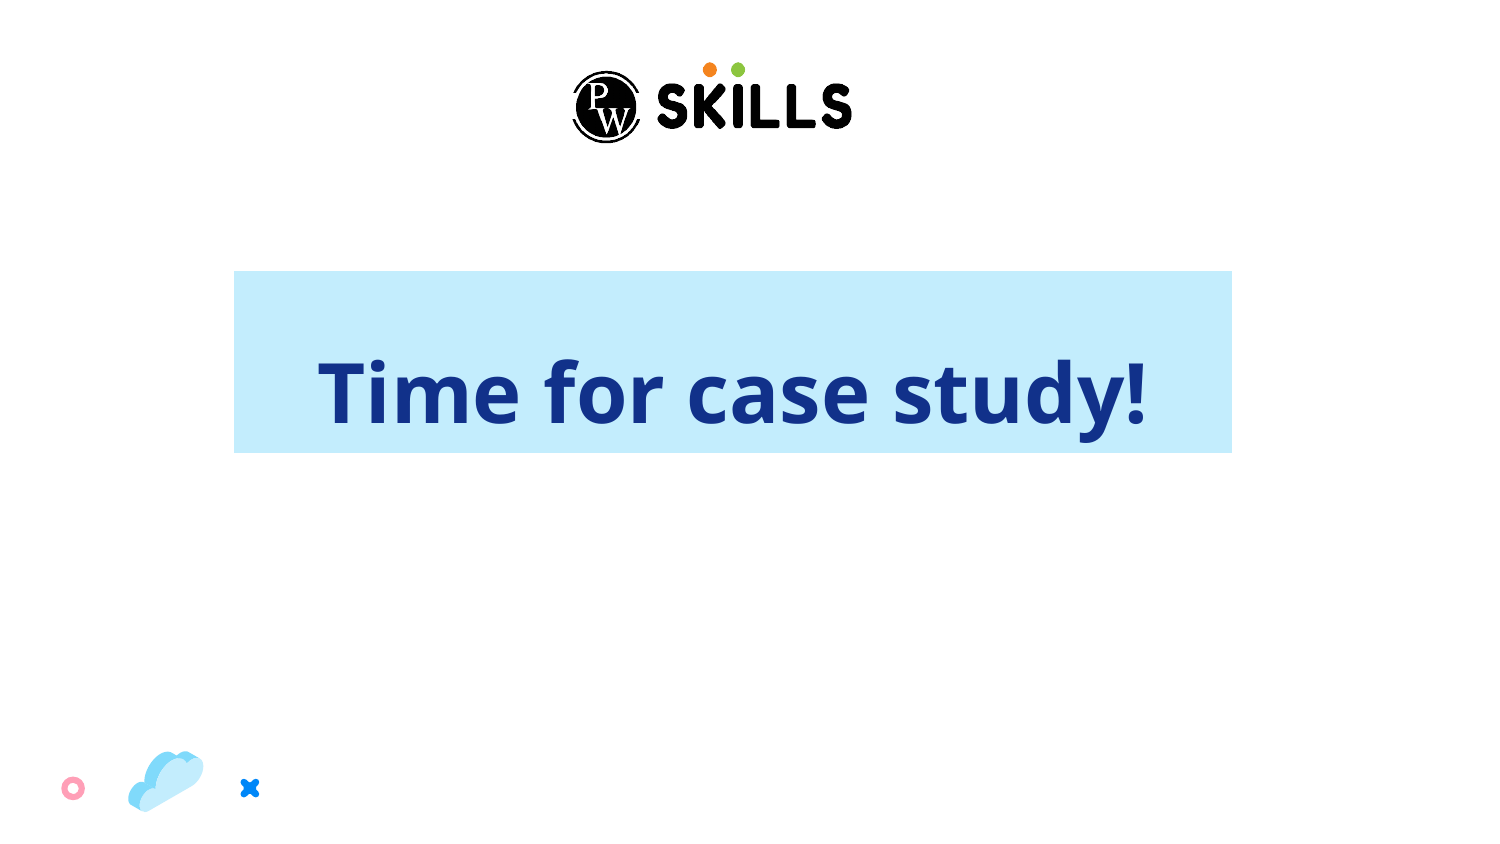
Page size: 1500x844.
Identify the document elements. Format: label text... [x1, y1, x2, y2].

picture [571, 61, 852, 144]
table_header Time for case study! [234, 271, 1232, 453]
